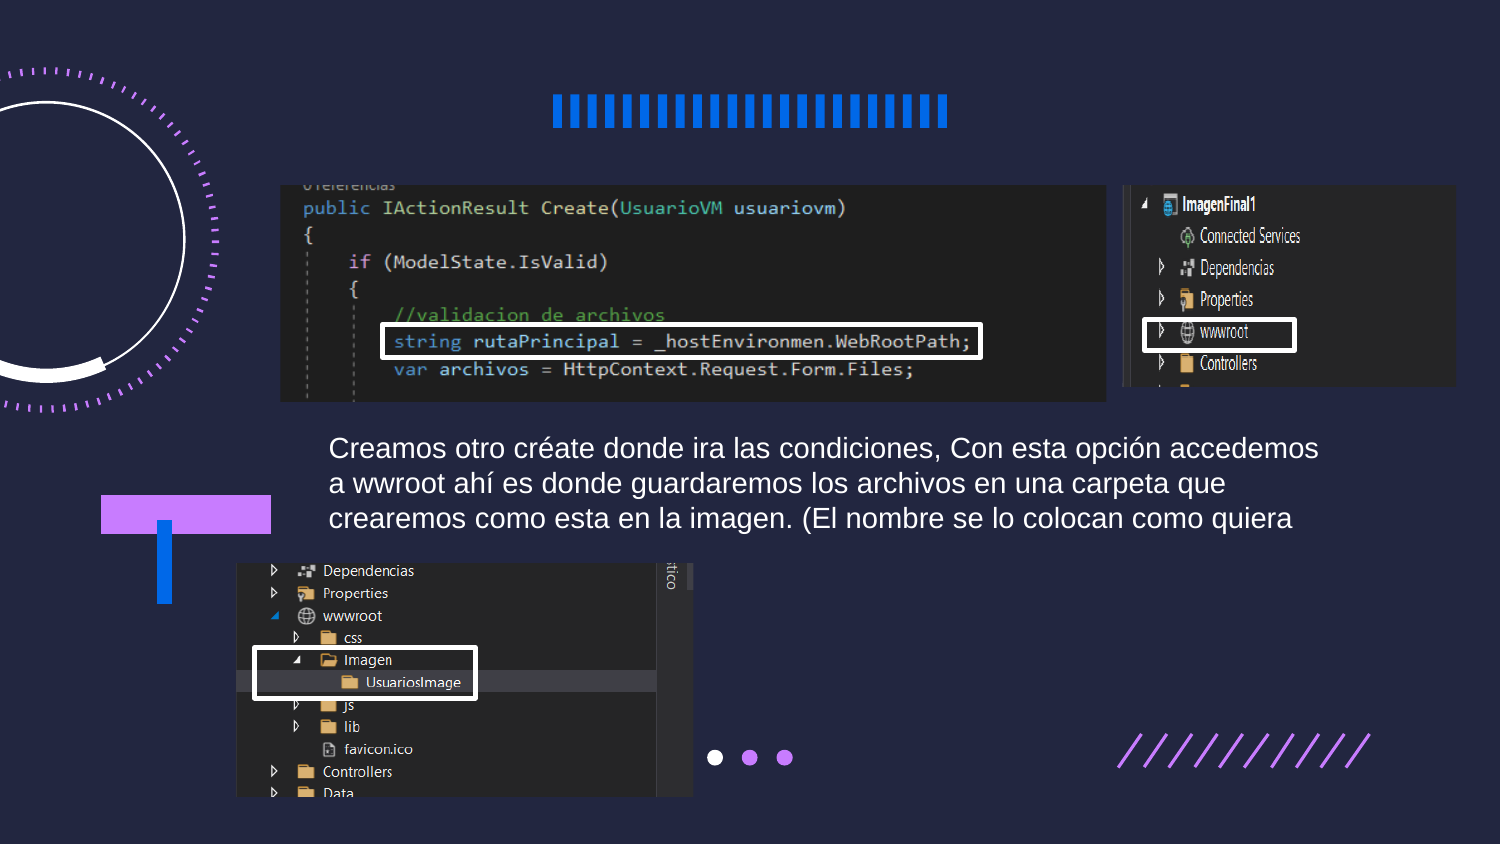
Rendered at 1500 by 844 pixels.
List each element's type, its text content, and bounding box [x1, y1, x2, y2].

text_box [706, 749, 794, 766]
picture [280, 185, 1107, 402]
picture [235, 563, 694, 797]
picture [1122, 185, 1457, 387]
text_box Creamos otro créate donde ira las condiciones, Con esta opción accedemos a wwroot ahí es donde guardaremos los archivos en una carpeta que crearemos como esta en la imagen. (El nombre se lo colocan como quiera [313, 421, 1339, 542]
